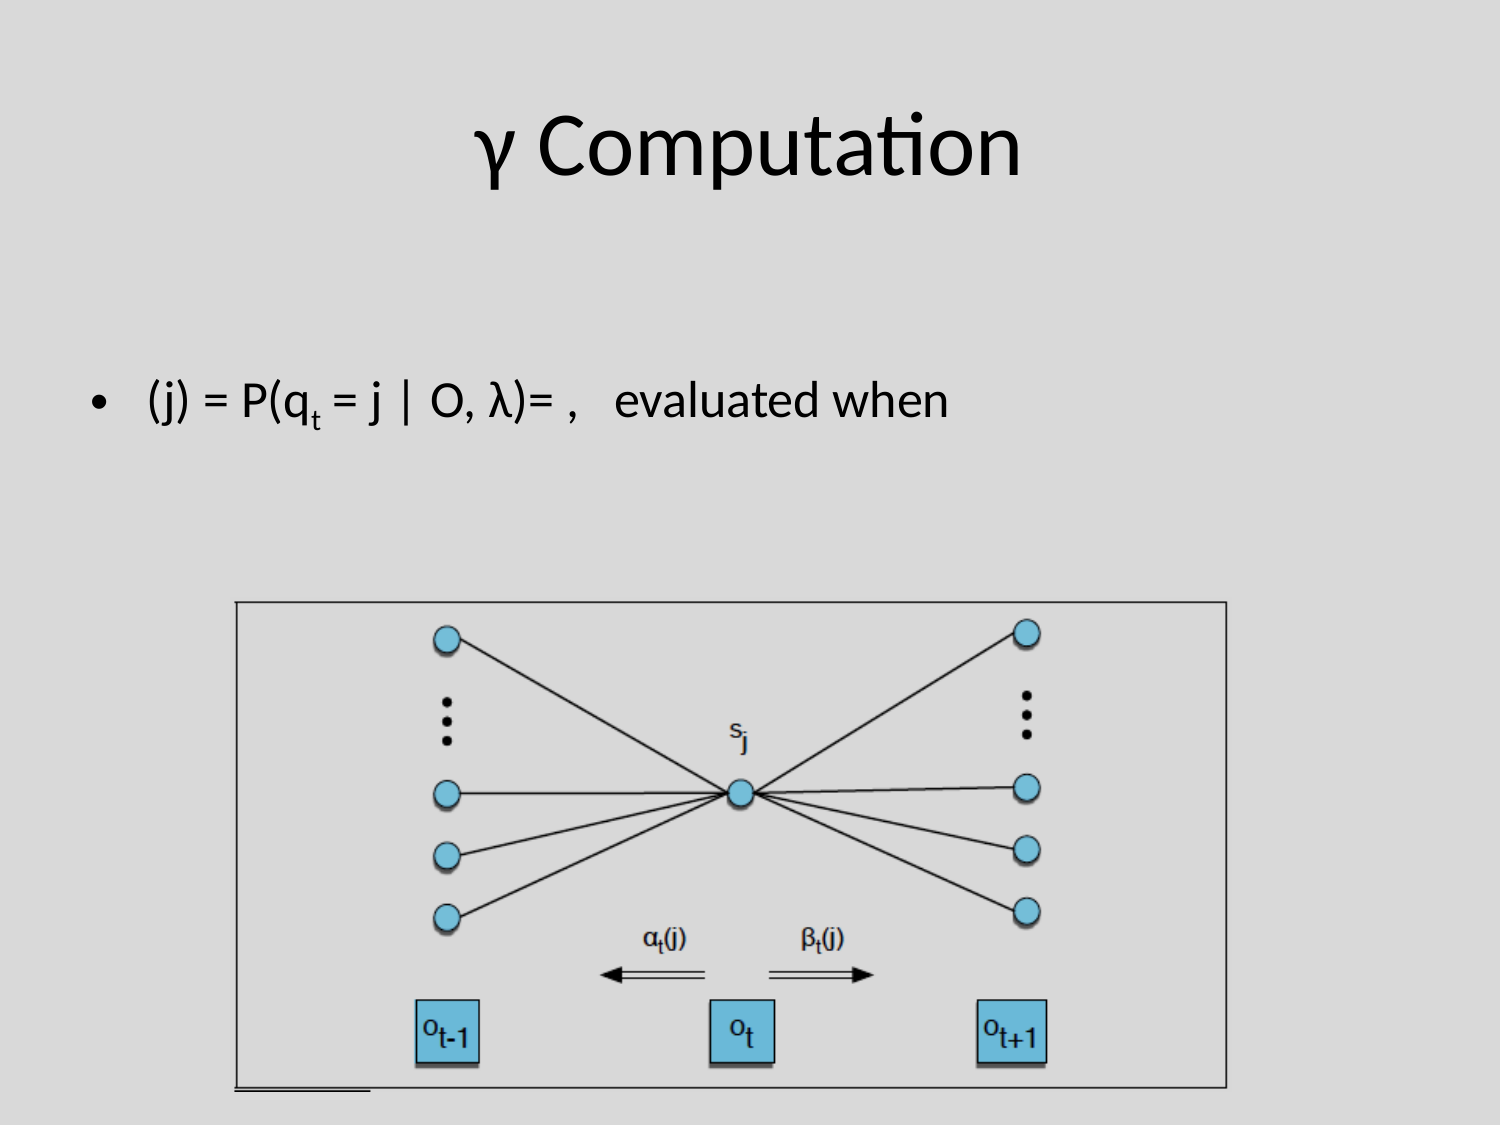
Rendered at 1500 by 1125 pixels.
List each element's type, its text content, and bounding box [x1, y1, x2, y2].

picture [229, 597, 1232, 1092]
title γ Computation [75, 45, 1425, 233]
